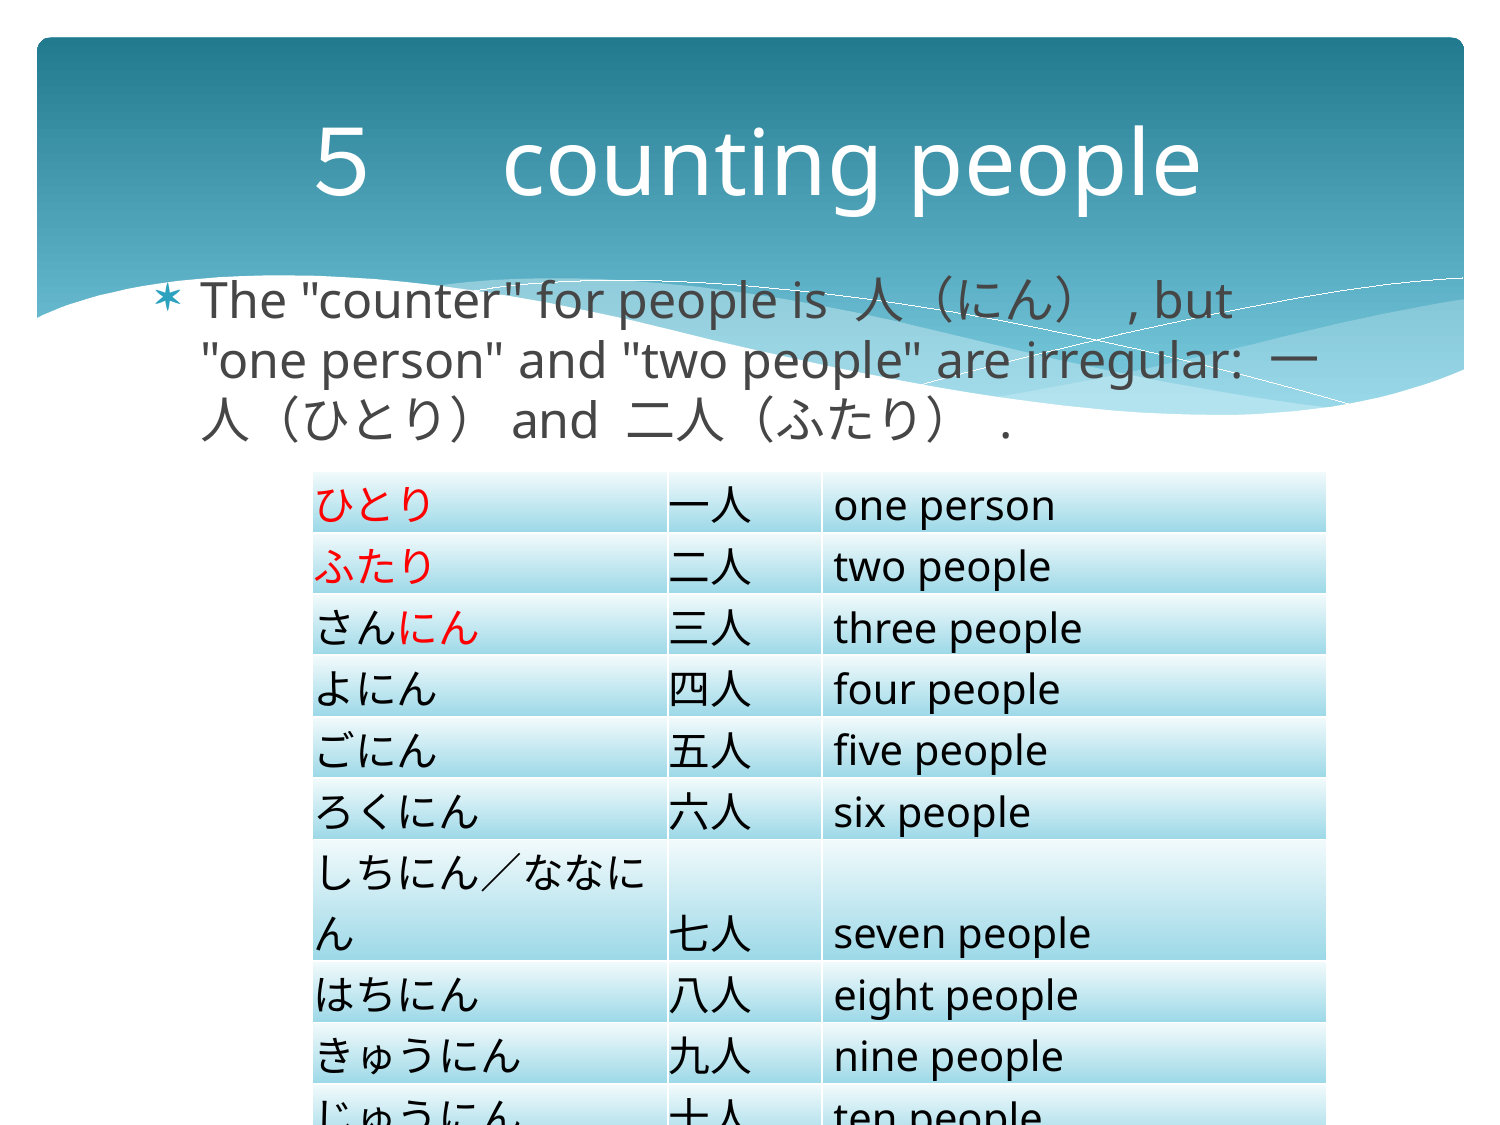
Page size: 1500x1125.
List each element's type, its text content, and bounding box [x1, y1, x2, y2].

table_cell ろくにん [313, 779, 667, 839]
table_cell 五人 [669, 718, 821, 777]
table_cell ふたり [313, 534, 667, 593]
table_header 一人 [669, 472, 821, 532]
list The "counter" for people is 人（にん） , but "one person" and "two people" are irregular: 一人（ひとり）and 二人（ふたり） . [140, 261, 1356, 536]
title ５ counting people [75, 55, 1425, 261]
table_cell よにん [313, 656, 667, 716]
table_cell ごにん [313, 718, 667, 777]
table_cell four people [823, 656, 1326, 716]
table_cell eight people [823, 962, 1326, 1022]
table_cell 三人 [669, 595, 821, 654]
table_cell 九人 [669, 1023, 821, 1083]
table_cell seven people [823, 840, 1326, 960]
table_cell ten people [823, 1085, 1326, 1125]
table_header one person [823, 472, 1326, 532]
table_cell はちにん [313, 962, 667, 1022]
table_cell two people [823, 534, 1326, 593]
table_cell 二人 [669, 534, 821, 593]
table_cell しちにん／ななにん [313, 840, 667, 960]
table_cell five people [823, 718, 1326, 777]
table_cell さんにん [313, 595, 667, 654]
table_cell three people [823, 595, 1326, 654]
table_cell 六人 [669, 779, 821, 839]
table_cell きゅうにん [313, 1023, 667, 1083]
table_cell six people [823, 779, 1326, 839]
table_cell 十人 [669, 1085, 821, 1125]
table_cell nine people [823, 1023, 1326, 1083]
table_cell じゅうにん [313, 1085, 667, 1125]
table_cell 七人 [669, 840, 821, 960]
table_cell 八人 [669, 962, 821, 1022]
table_header ひとり [313, 472, 667, 532]
table_cell 四人 [669, 656, 821, 716]
